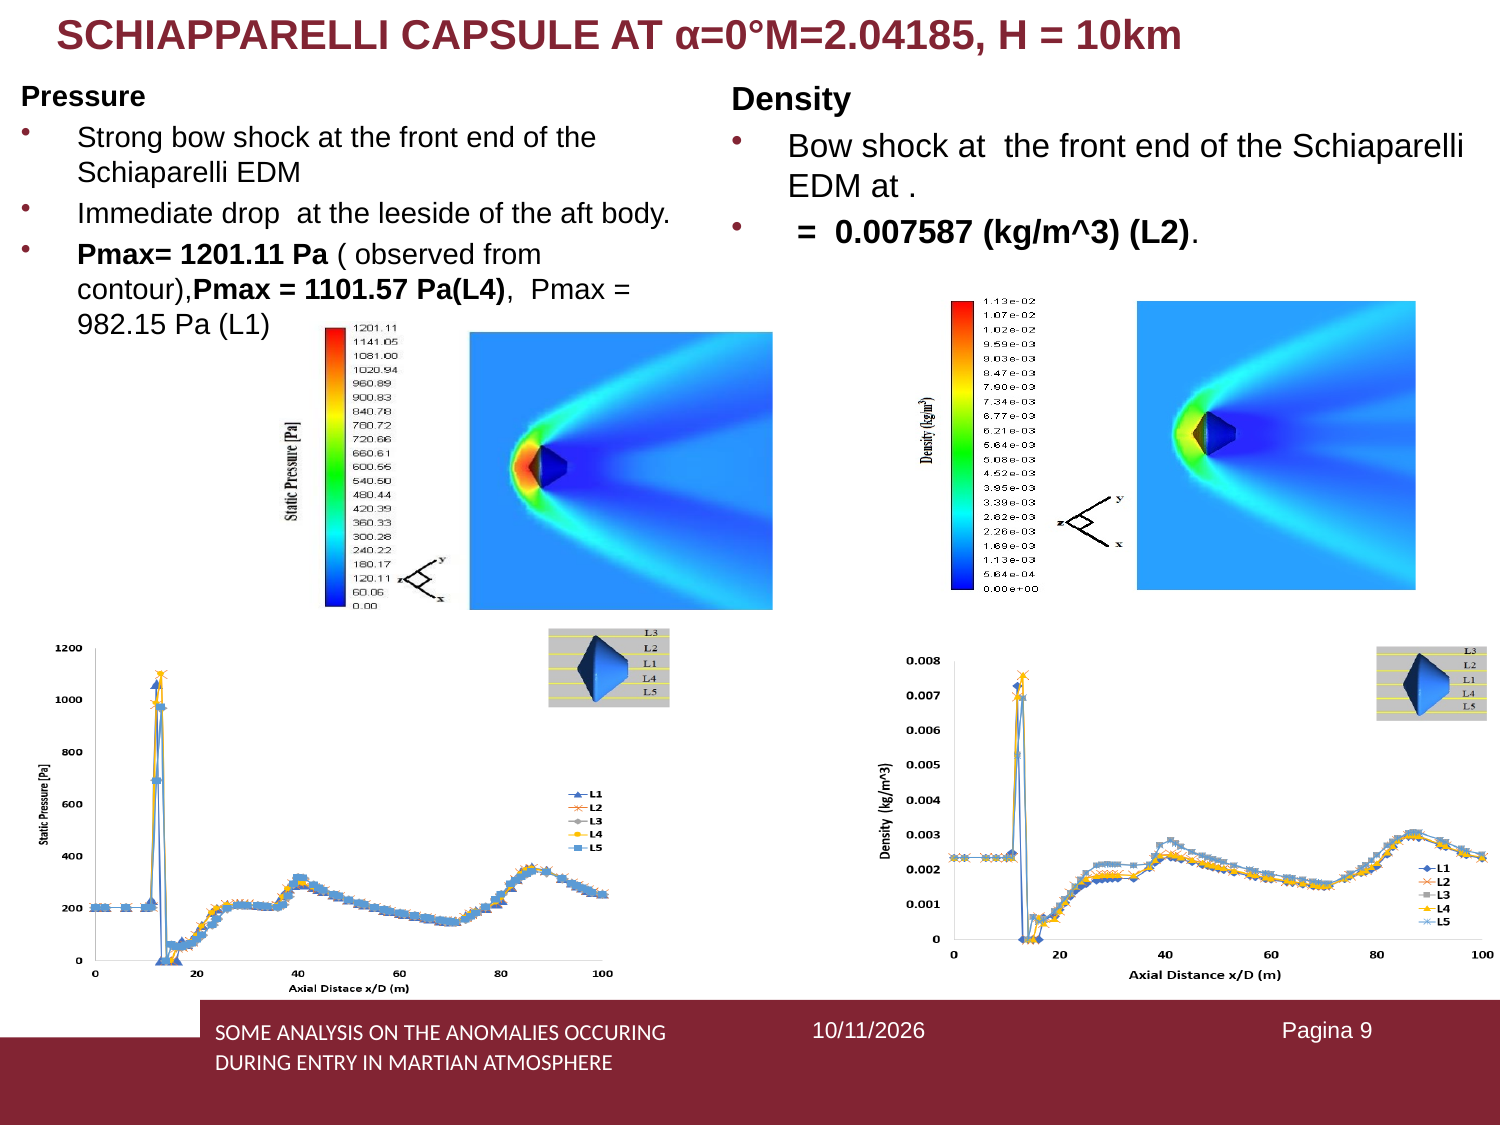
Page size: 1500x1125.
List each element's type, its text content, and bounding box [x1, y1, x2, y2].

title SCHIAPPARELLI CAPSULE AT α=0°M=2.04185, H = 10km [41, 0, 1282, 71]
picture [868, 641, 1500, 995]
slide_number Pagina 9 [1074, 1008, 1388, 1084]
picture [29, 626, 671, 998]
footer SOME ANALYSIS ON THE ANOMALIES OCCURING DURING ENTRY IN MARTIAN ATMOSPHERE [200, 1008, 713, 1084]
picture [915, 297, 1416, 599]
picture [272, 321, 773, 610]
list Pressure Strong bow shock at the front end of the Schiaparelli EDM Immediate drop at the leeside of the aft body. Pmax= 1201.11 Pa ( observed from contour),Pmax = 1101.57 Pa(L4), Pmax = 982.15 Pa (L1). [5, 70, 727, 1009]
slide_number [713, 1008, 1025, 1084]
